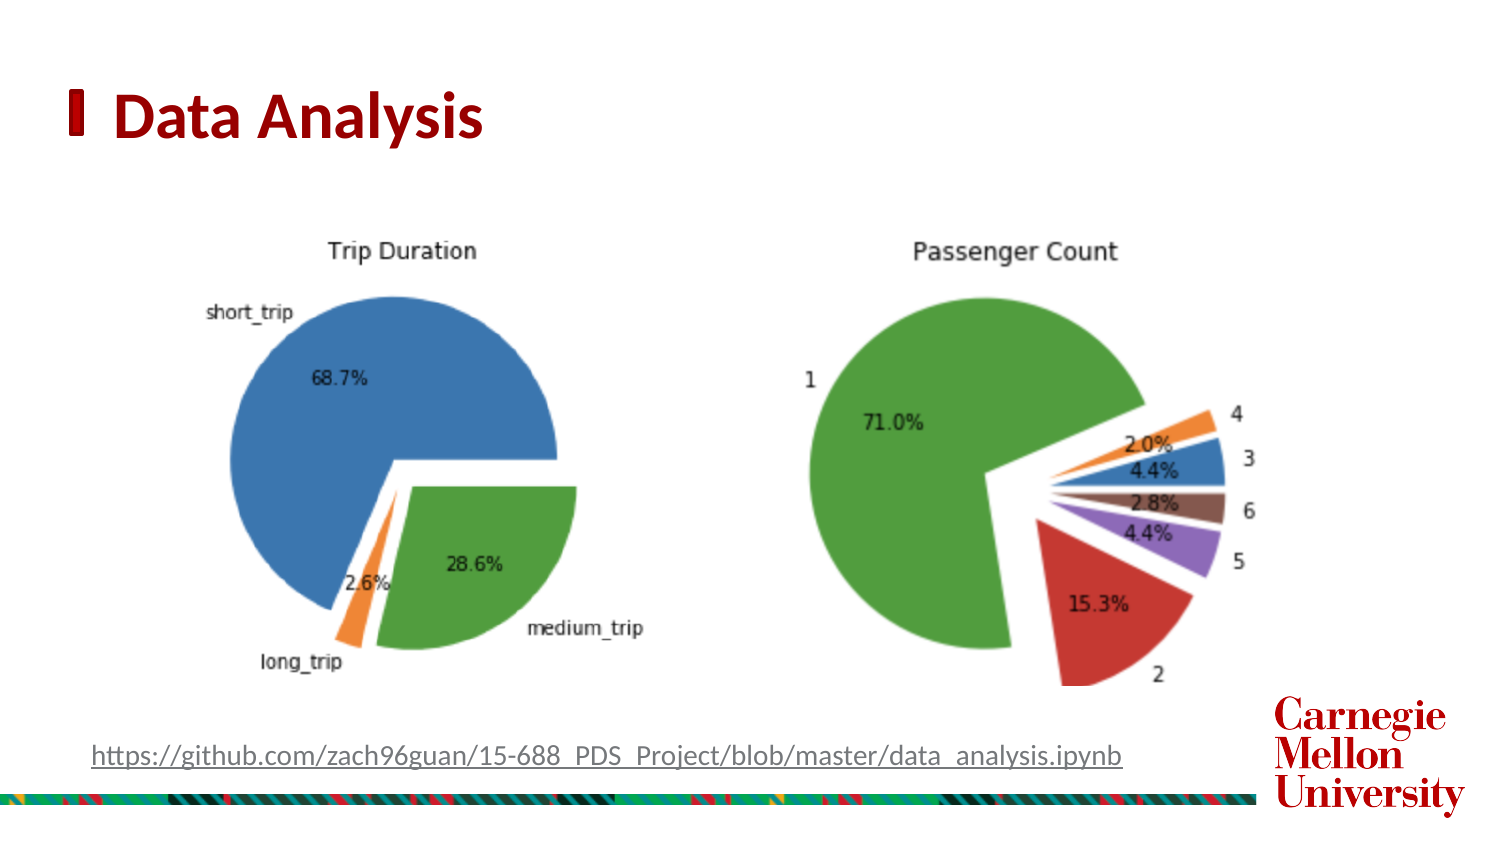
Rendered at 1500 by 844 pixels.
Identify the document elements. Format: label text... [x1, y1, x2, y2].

text_box [69, 89, 84, 136]
picture [0, 794, 1257, 805]
text_box https://github.com/zach96guan/15-688_PDS_Project/blob/master/data_analysis.ipynb [76, 728, 1232, 779]
picture [1275, 696, 1465, 818]
picture [790, 226, 1267, 686]
title Data Analysis [98, 64, 589, 159]
picture [193, 226, 655, 686]
